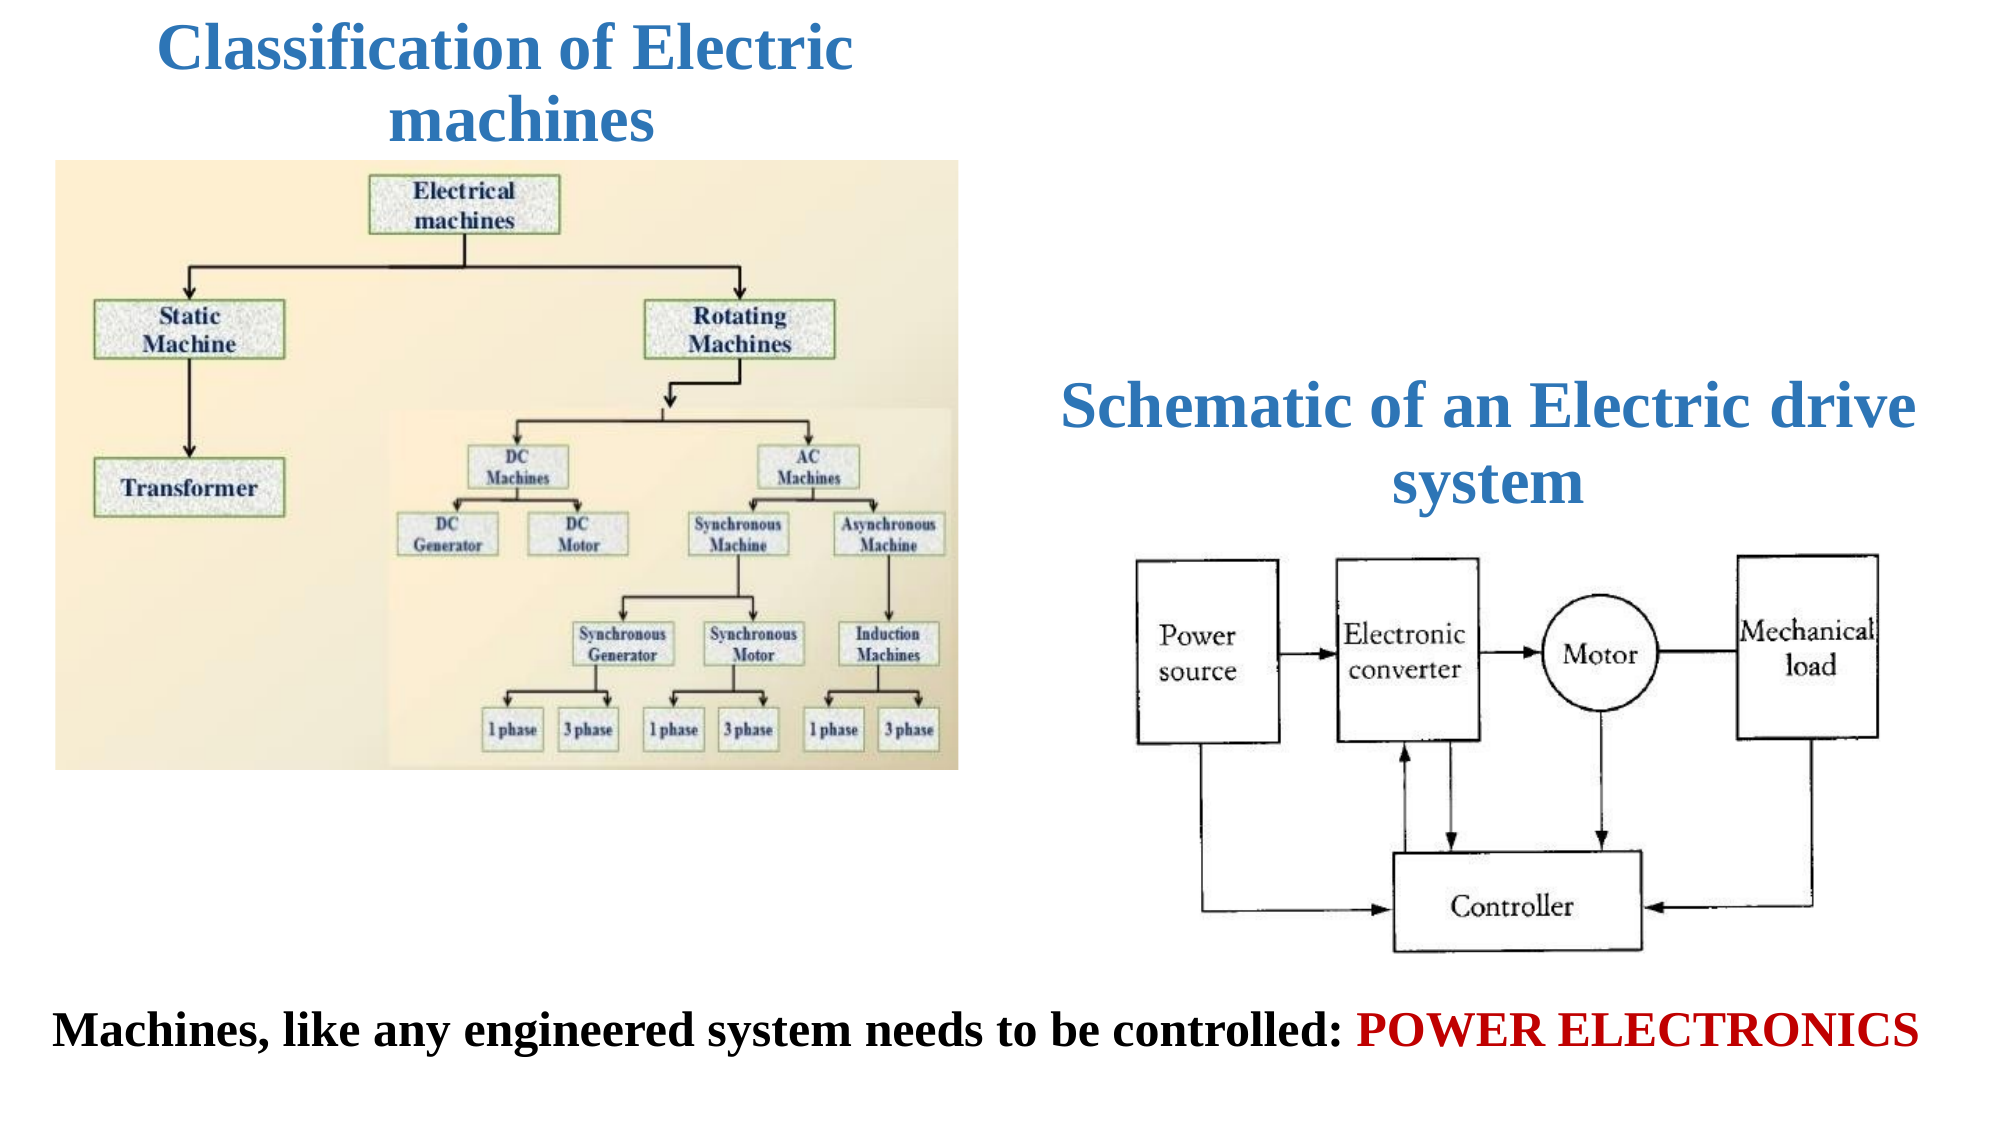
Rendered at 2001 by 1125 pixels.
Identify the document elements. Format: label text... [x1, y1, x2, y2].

text_box Schematic of an Electric drive system [1059, 364, 1920, 593]
text_box Classification of Electric machines [154, 11, 856, 228]
text_box [55, 160, 959, 770]
text_box [1122, 593, 1882, 969]
text_box Machines, like any engineered system needs to be controlled: POWER ELECTRONICS [50, 996, 1925, 1117]
